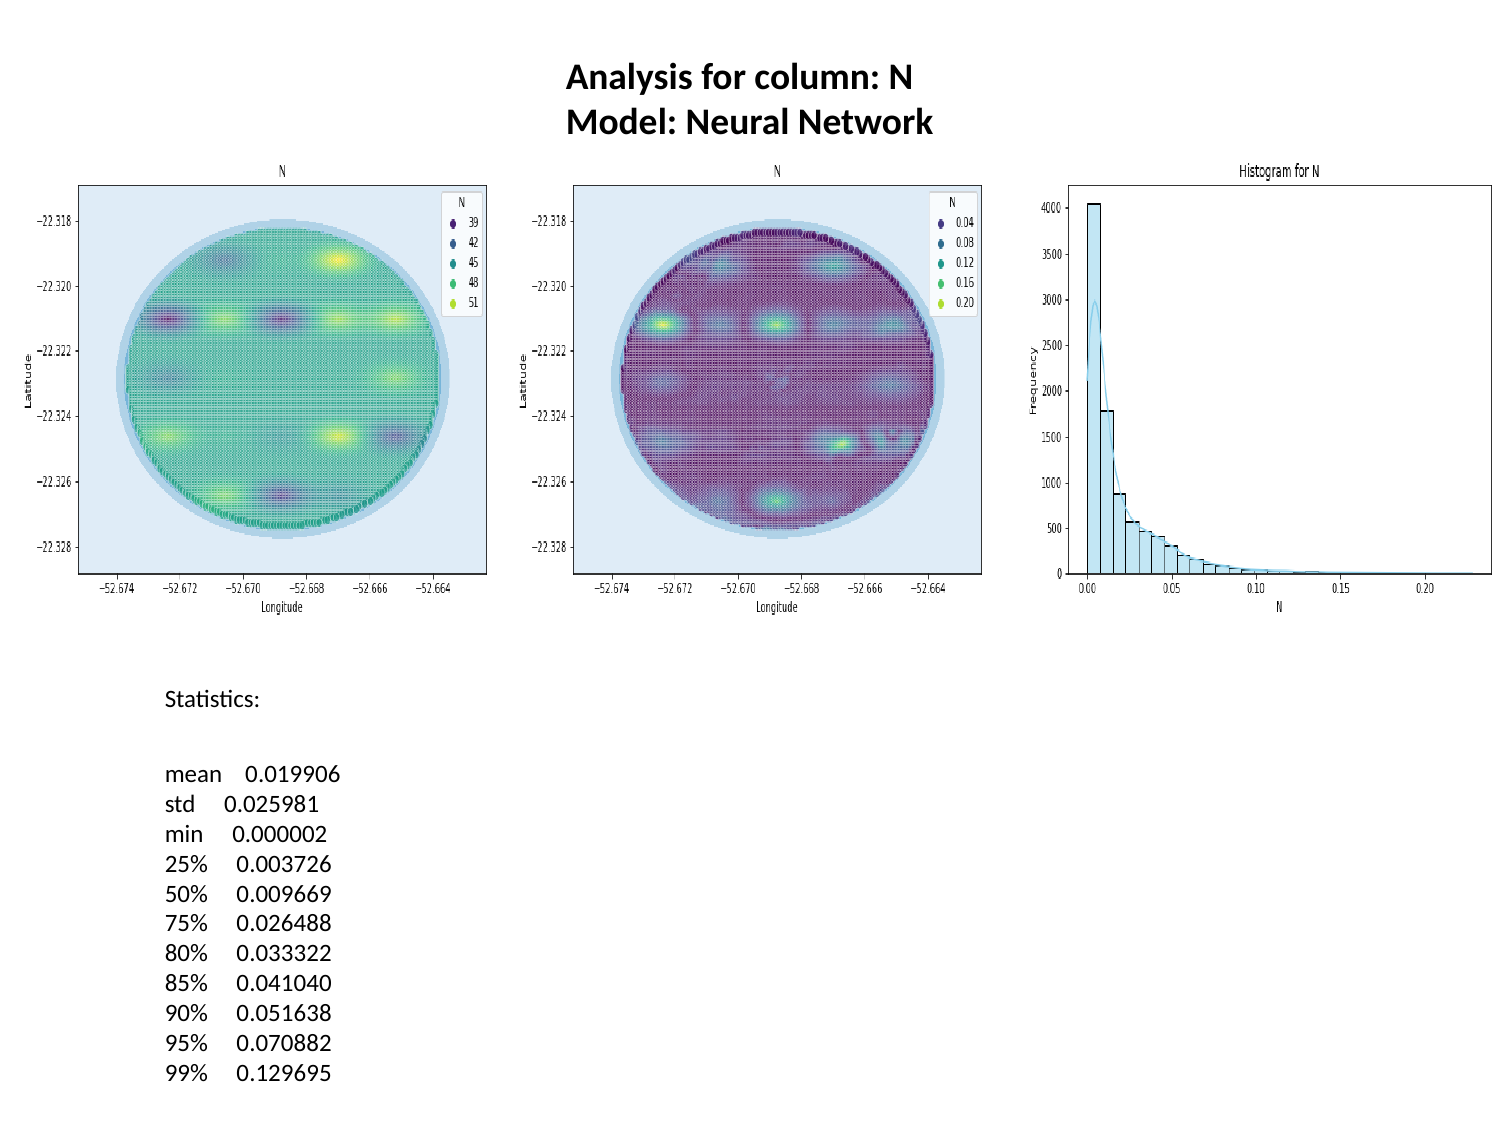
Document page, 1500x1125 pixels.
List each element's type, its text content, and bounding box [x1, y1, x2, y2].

picture [1019, 149, 1500, 631]
text_box Analysis for column: N Model: Neural Network [551, 0, 949, 148]
picture [509, 149, 991, 631]
picture [14, 149, 496, 631]
text_box Statistics: mean 0.019906 std 0.025981 min 0.000002 25% 0.003726 50% 0.009669 75% 0.026488 80% 0.033322 85% 0.041040 90% 0.051638 95% 0.070882 99% 0.129695 [149, 674, 1500, 1094]
